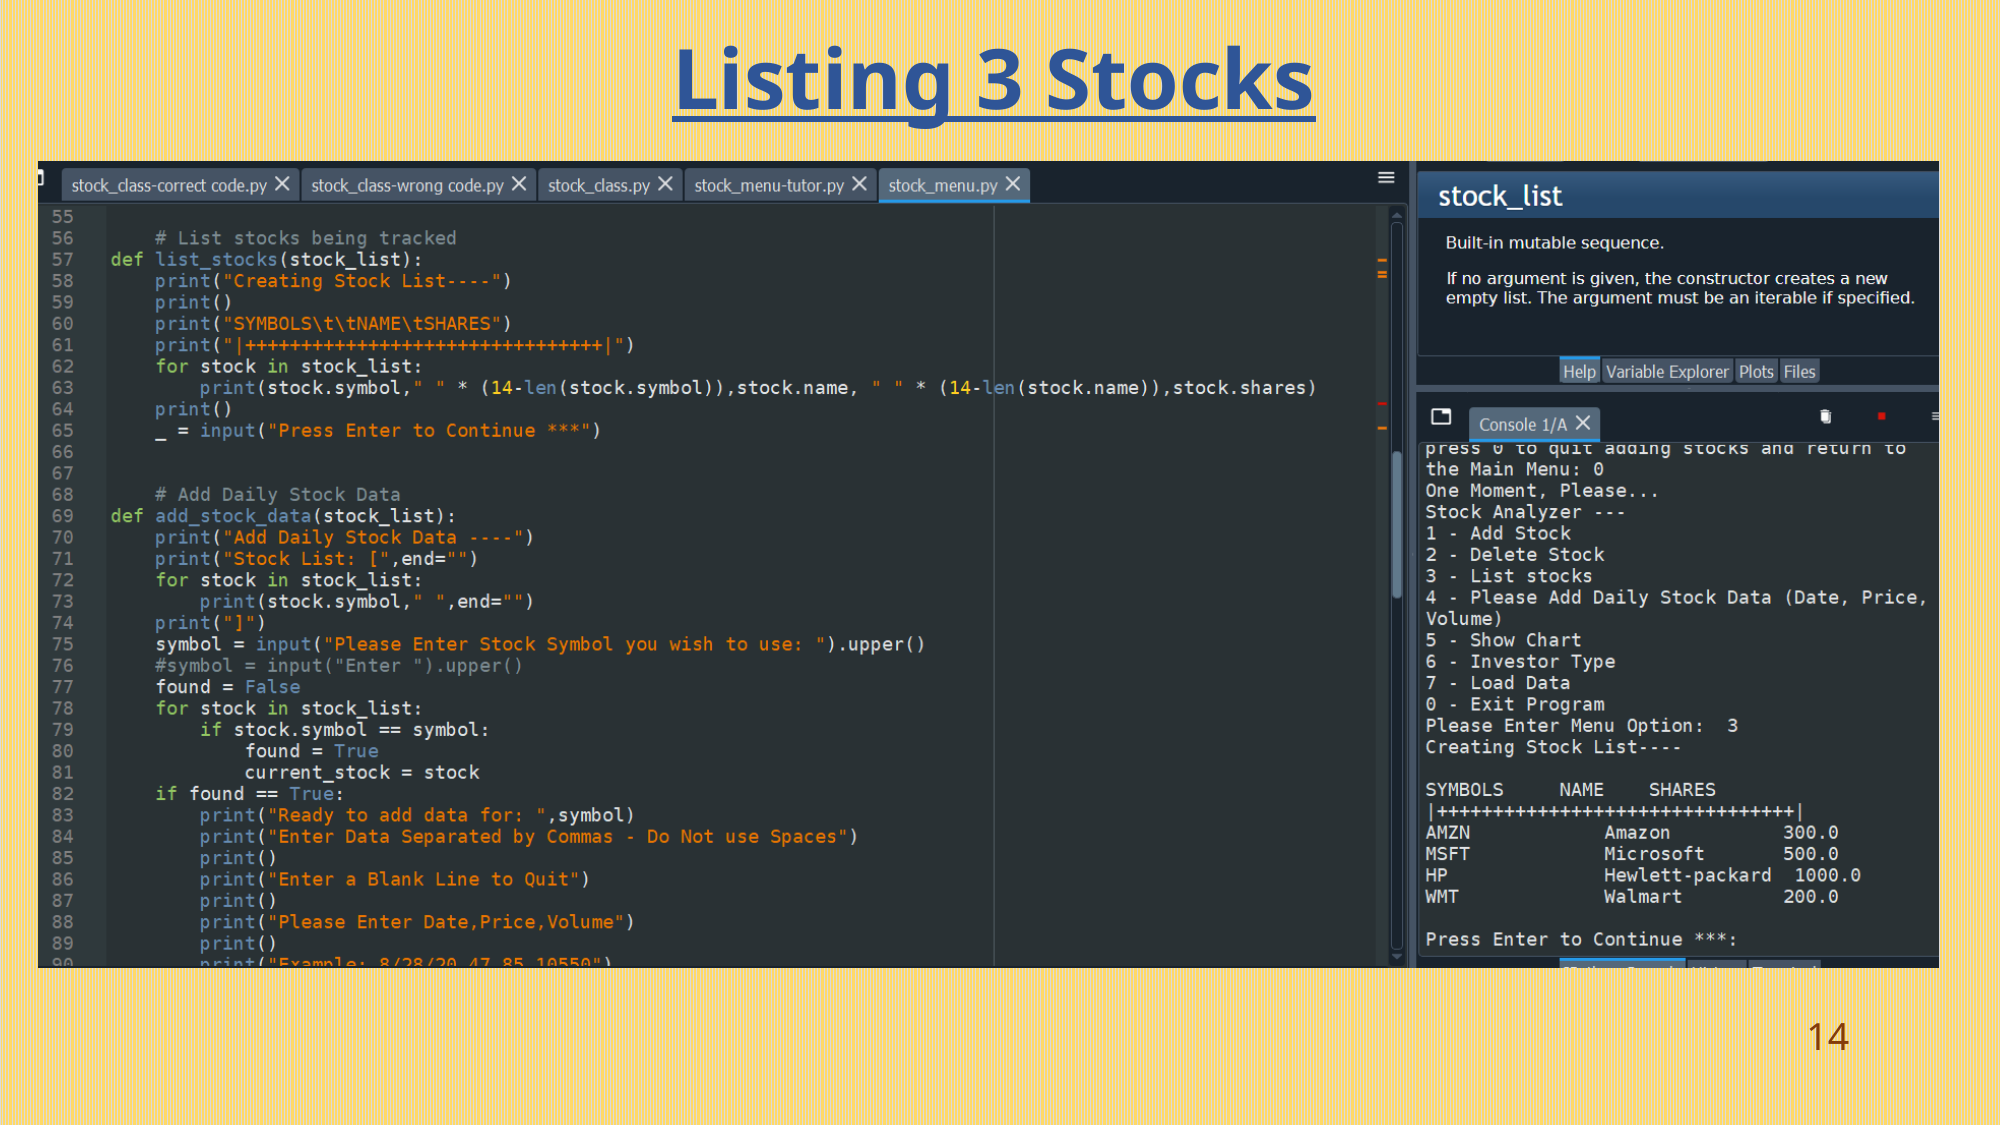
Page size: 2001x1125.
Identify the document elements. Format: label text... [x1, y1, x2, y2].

text_box 14 [1755, 1005, 1901, 1066]
title Listing 3 Stocks [137, 0, 1850, 161]
picture [37, 161, 1939, 968]
